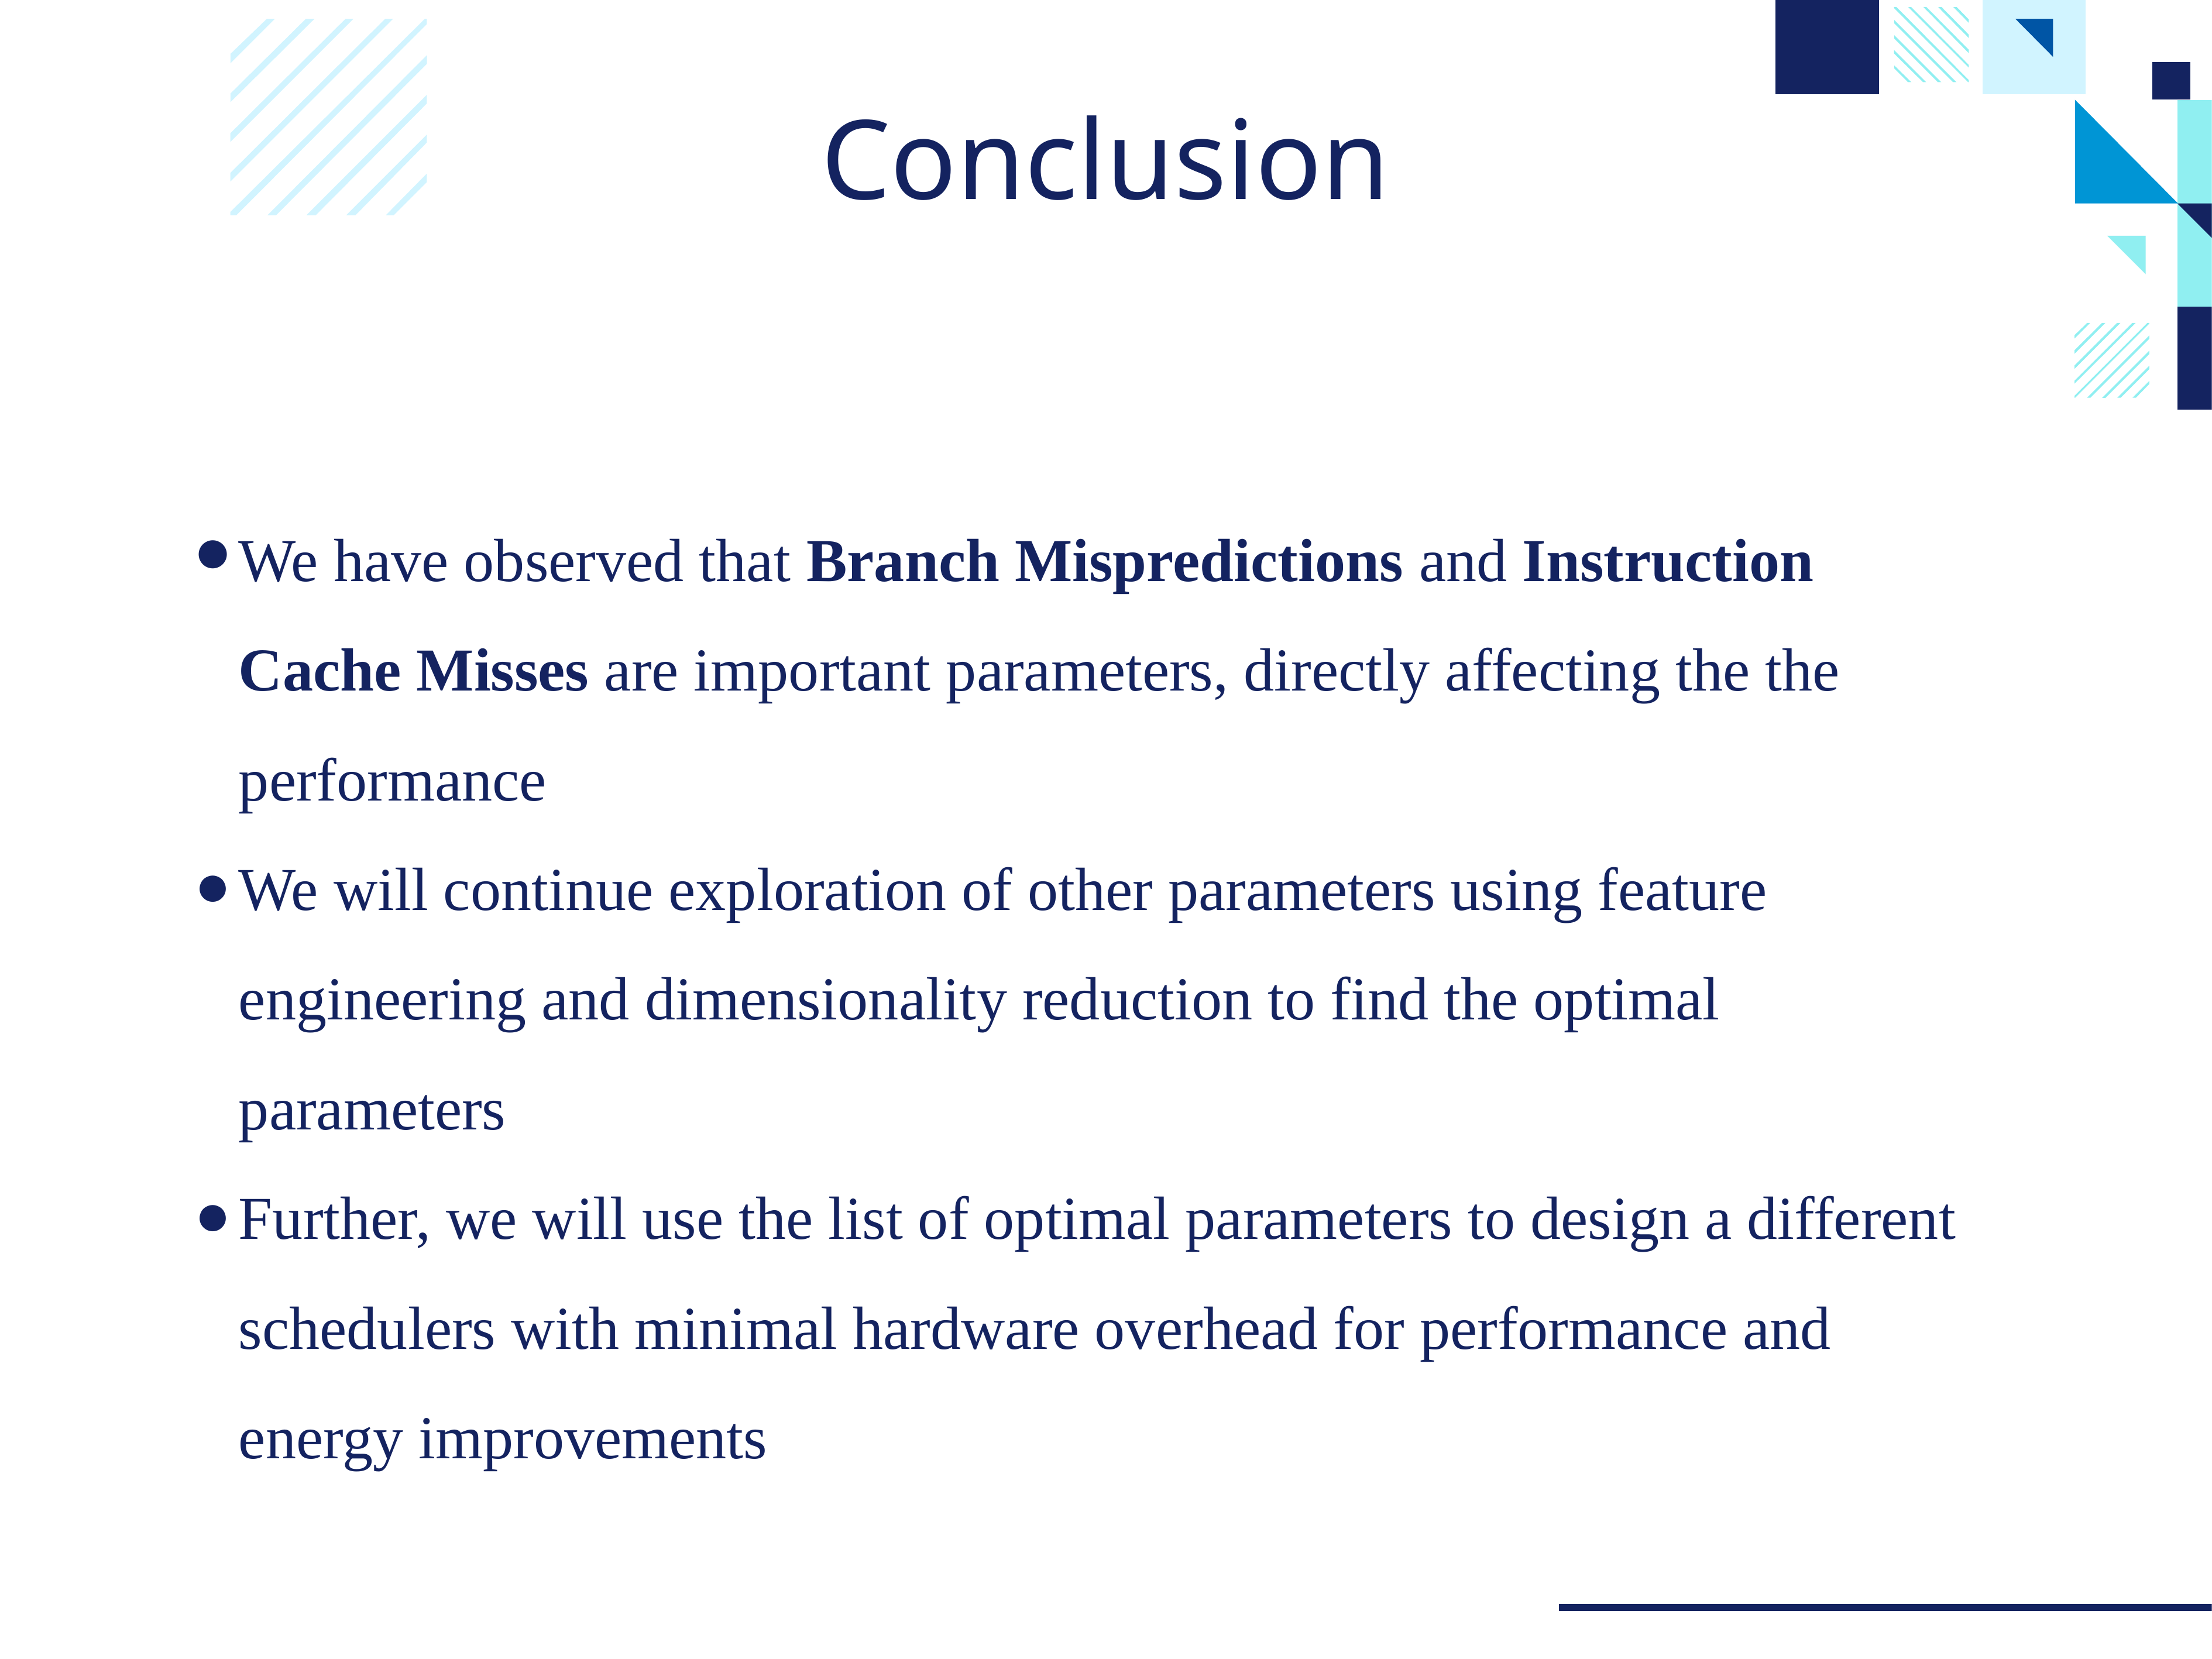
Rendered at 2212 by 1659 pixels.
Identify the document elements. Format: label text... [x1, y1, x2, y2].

title Conclusion [44, 46, 2168, 265]
text_box We have observed that Branch Mispredictions and Instruction Cache Misses are important parameters, directly affecting the the performance We will continue exploration of other parameters using feature engineering and dimensionality reduction to find the optimal parameters Further, we will use the list of optimal parameters to design a different schedulers with minimal hardware overhead for performance and energy improvements [194, 448, 1987, 1471]
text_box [230, 18, 427, 216]
